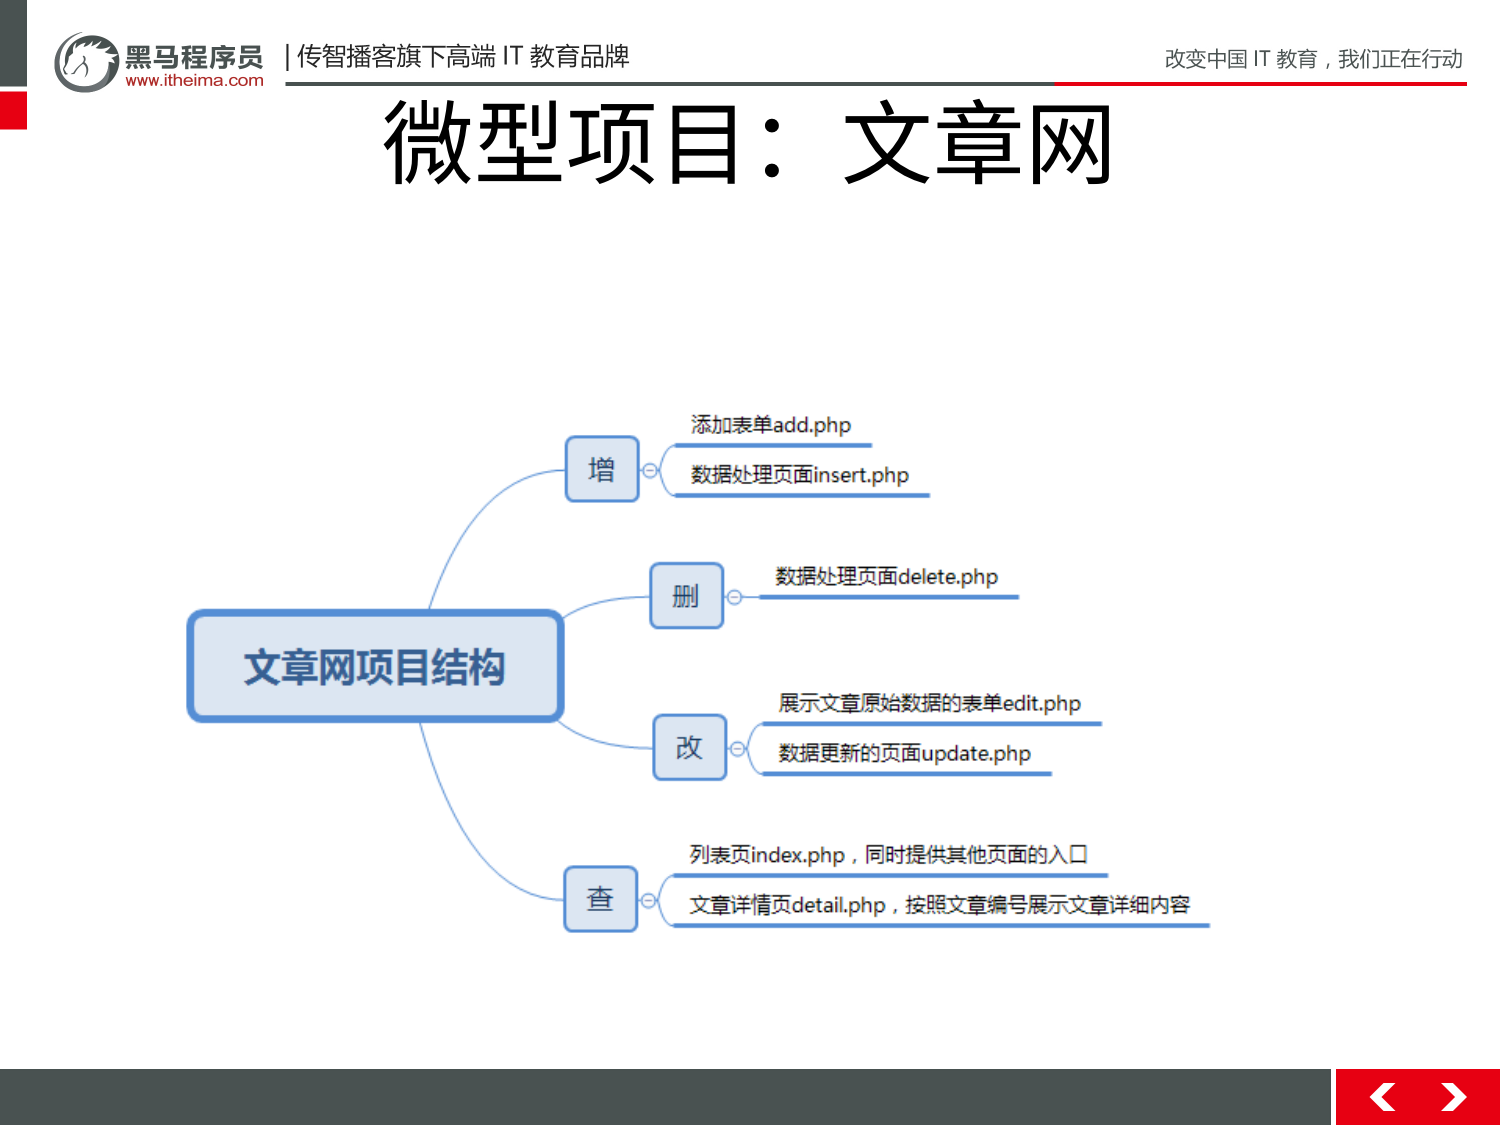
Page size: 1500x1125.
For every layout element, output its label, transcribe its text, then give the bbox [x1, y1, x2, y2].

title 微型项目：文章网 [75, 78, 1425, 266]
picture [0, 0, 1500, 1125]
